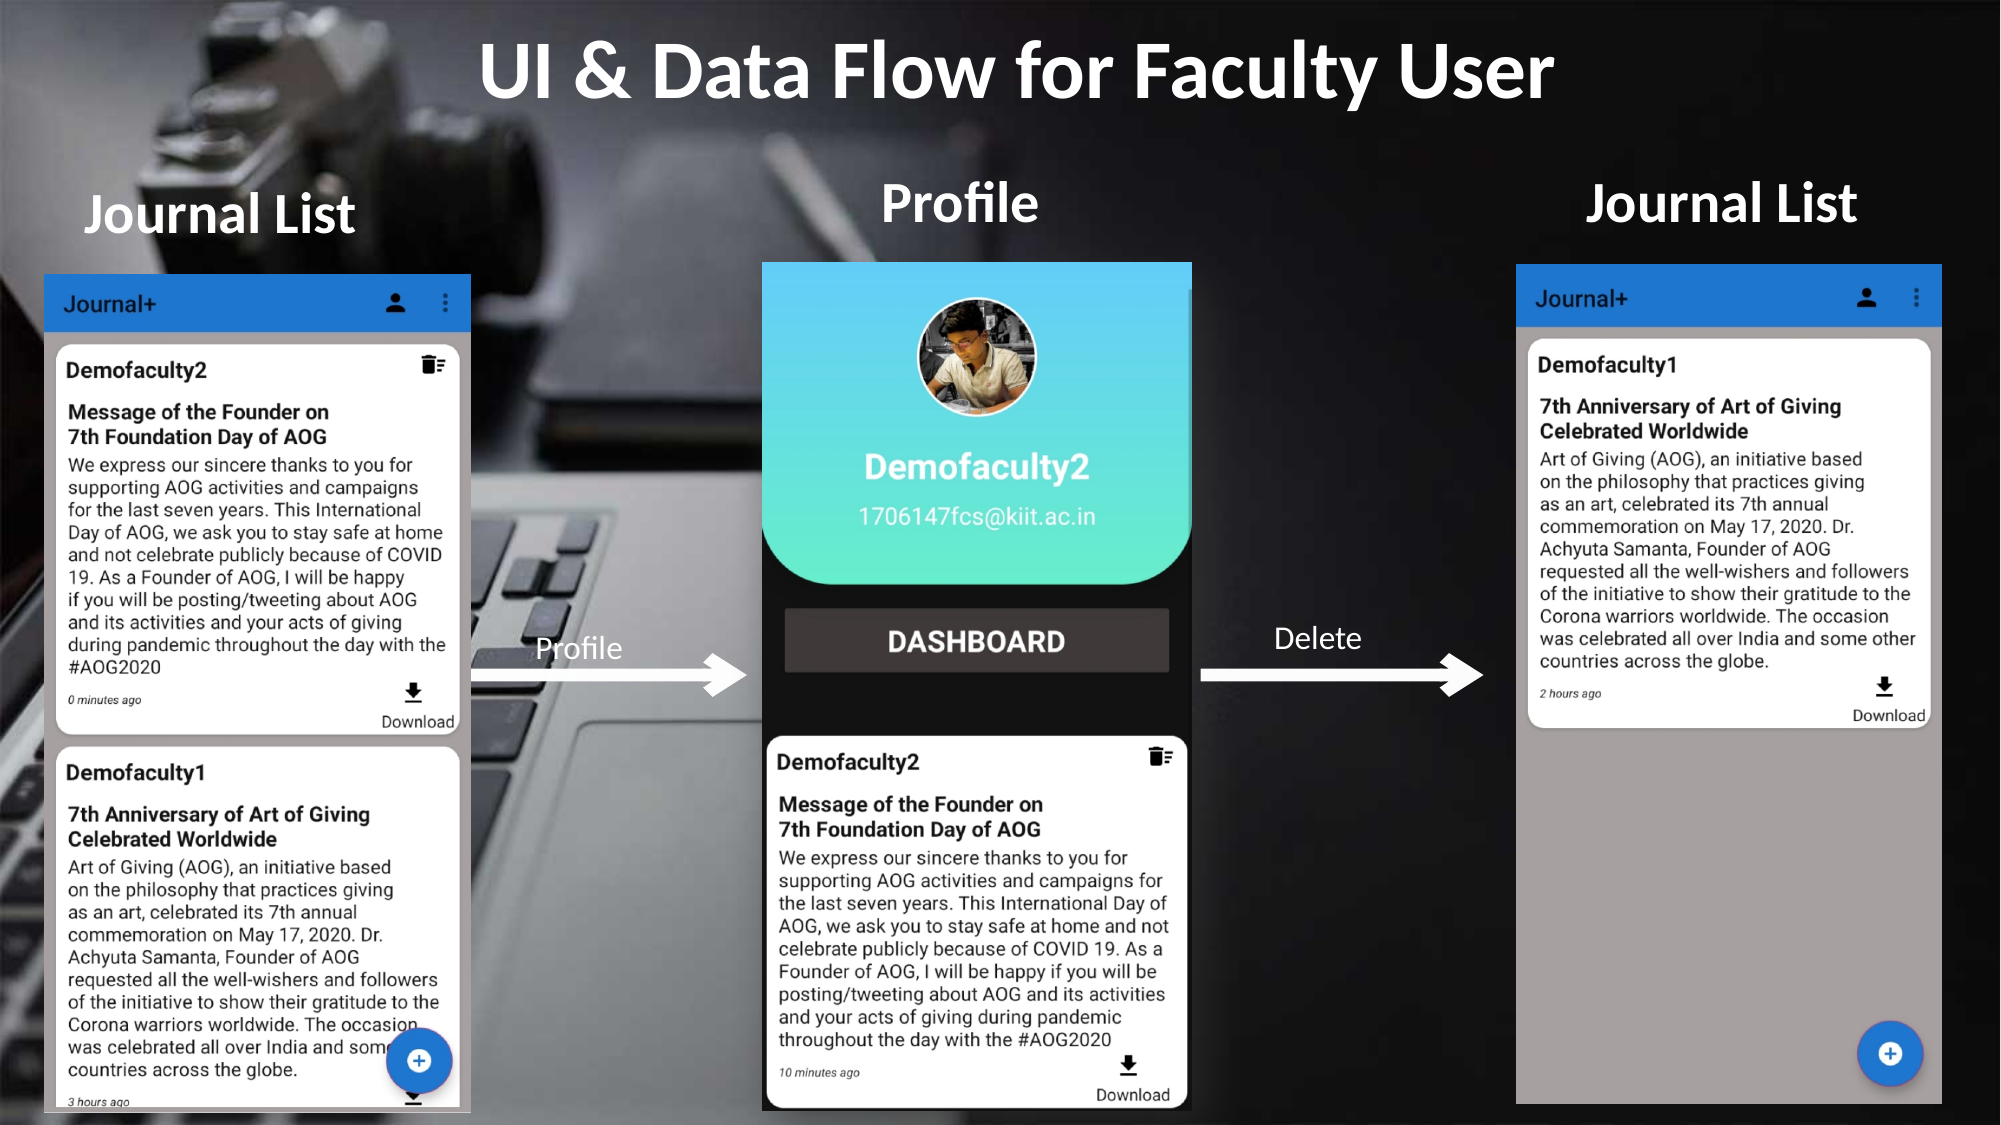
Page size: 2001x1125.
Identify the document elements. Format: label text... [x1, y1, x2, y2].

text_box Profile [480, 618, 665, 668]
text_box Profile [867, 156, 1055, 242]
text_box Delete [1259, 608, 1465, 651]
picture [0, 0, 2001, 1125]
text_box Journal List [1571, 157, 1983, 242]
text_box Journal List [69, 167, 481, 253]
text_box UI & Data Flow for Faculty User [464, 7, 1649, 123]
